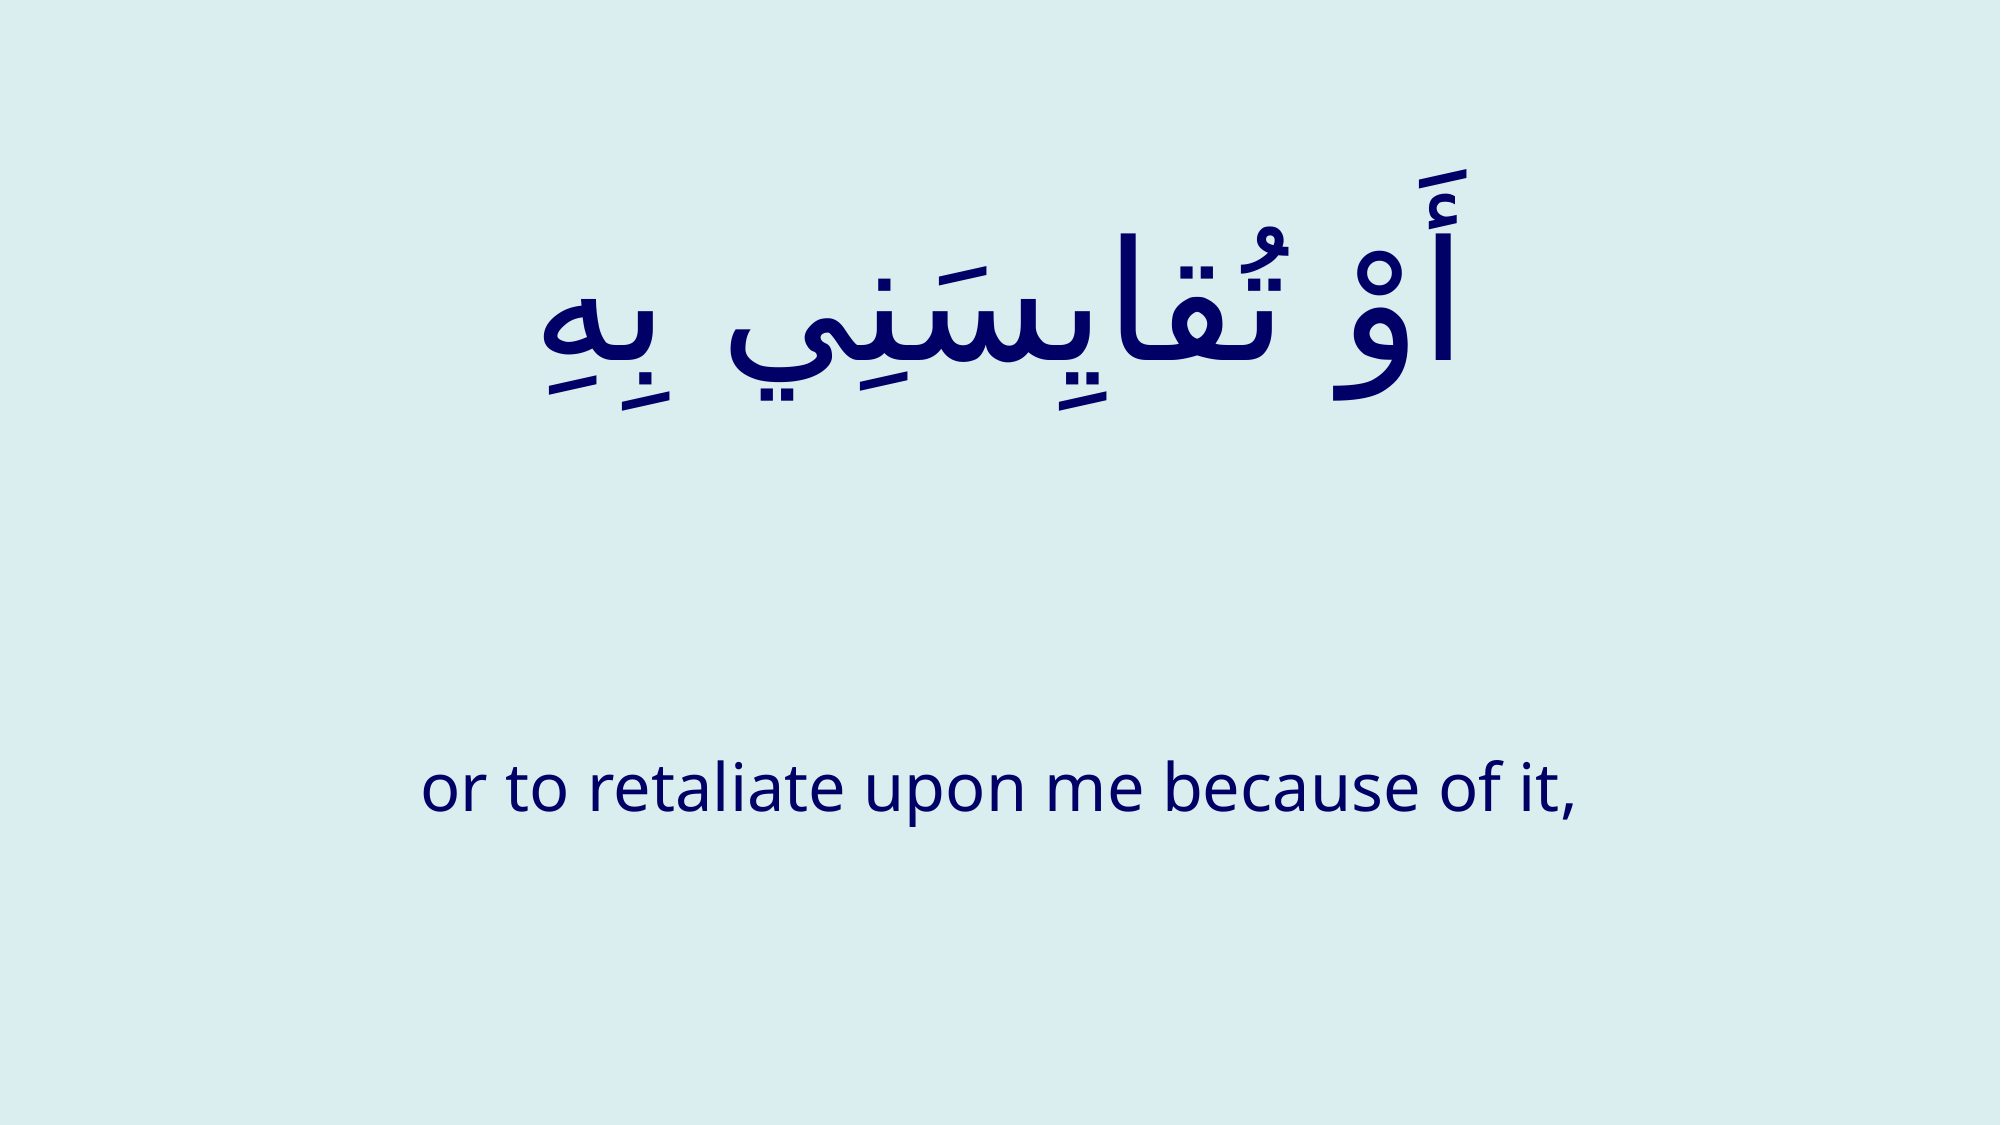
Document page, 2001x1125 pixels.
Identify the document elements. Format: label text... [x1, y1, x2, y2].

title أَوْ تُقايِسَنِي بِهِ [0, 200, 2000, 388]
list or to retaliate upon me because of it, [356, 737, 1644, 1050]
